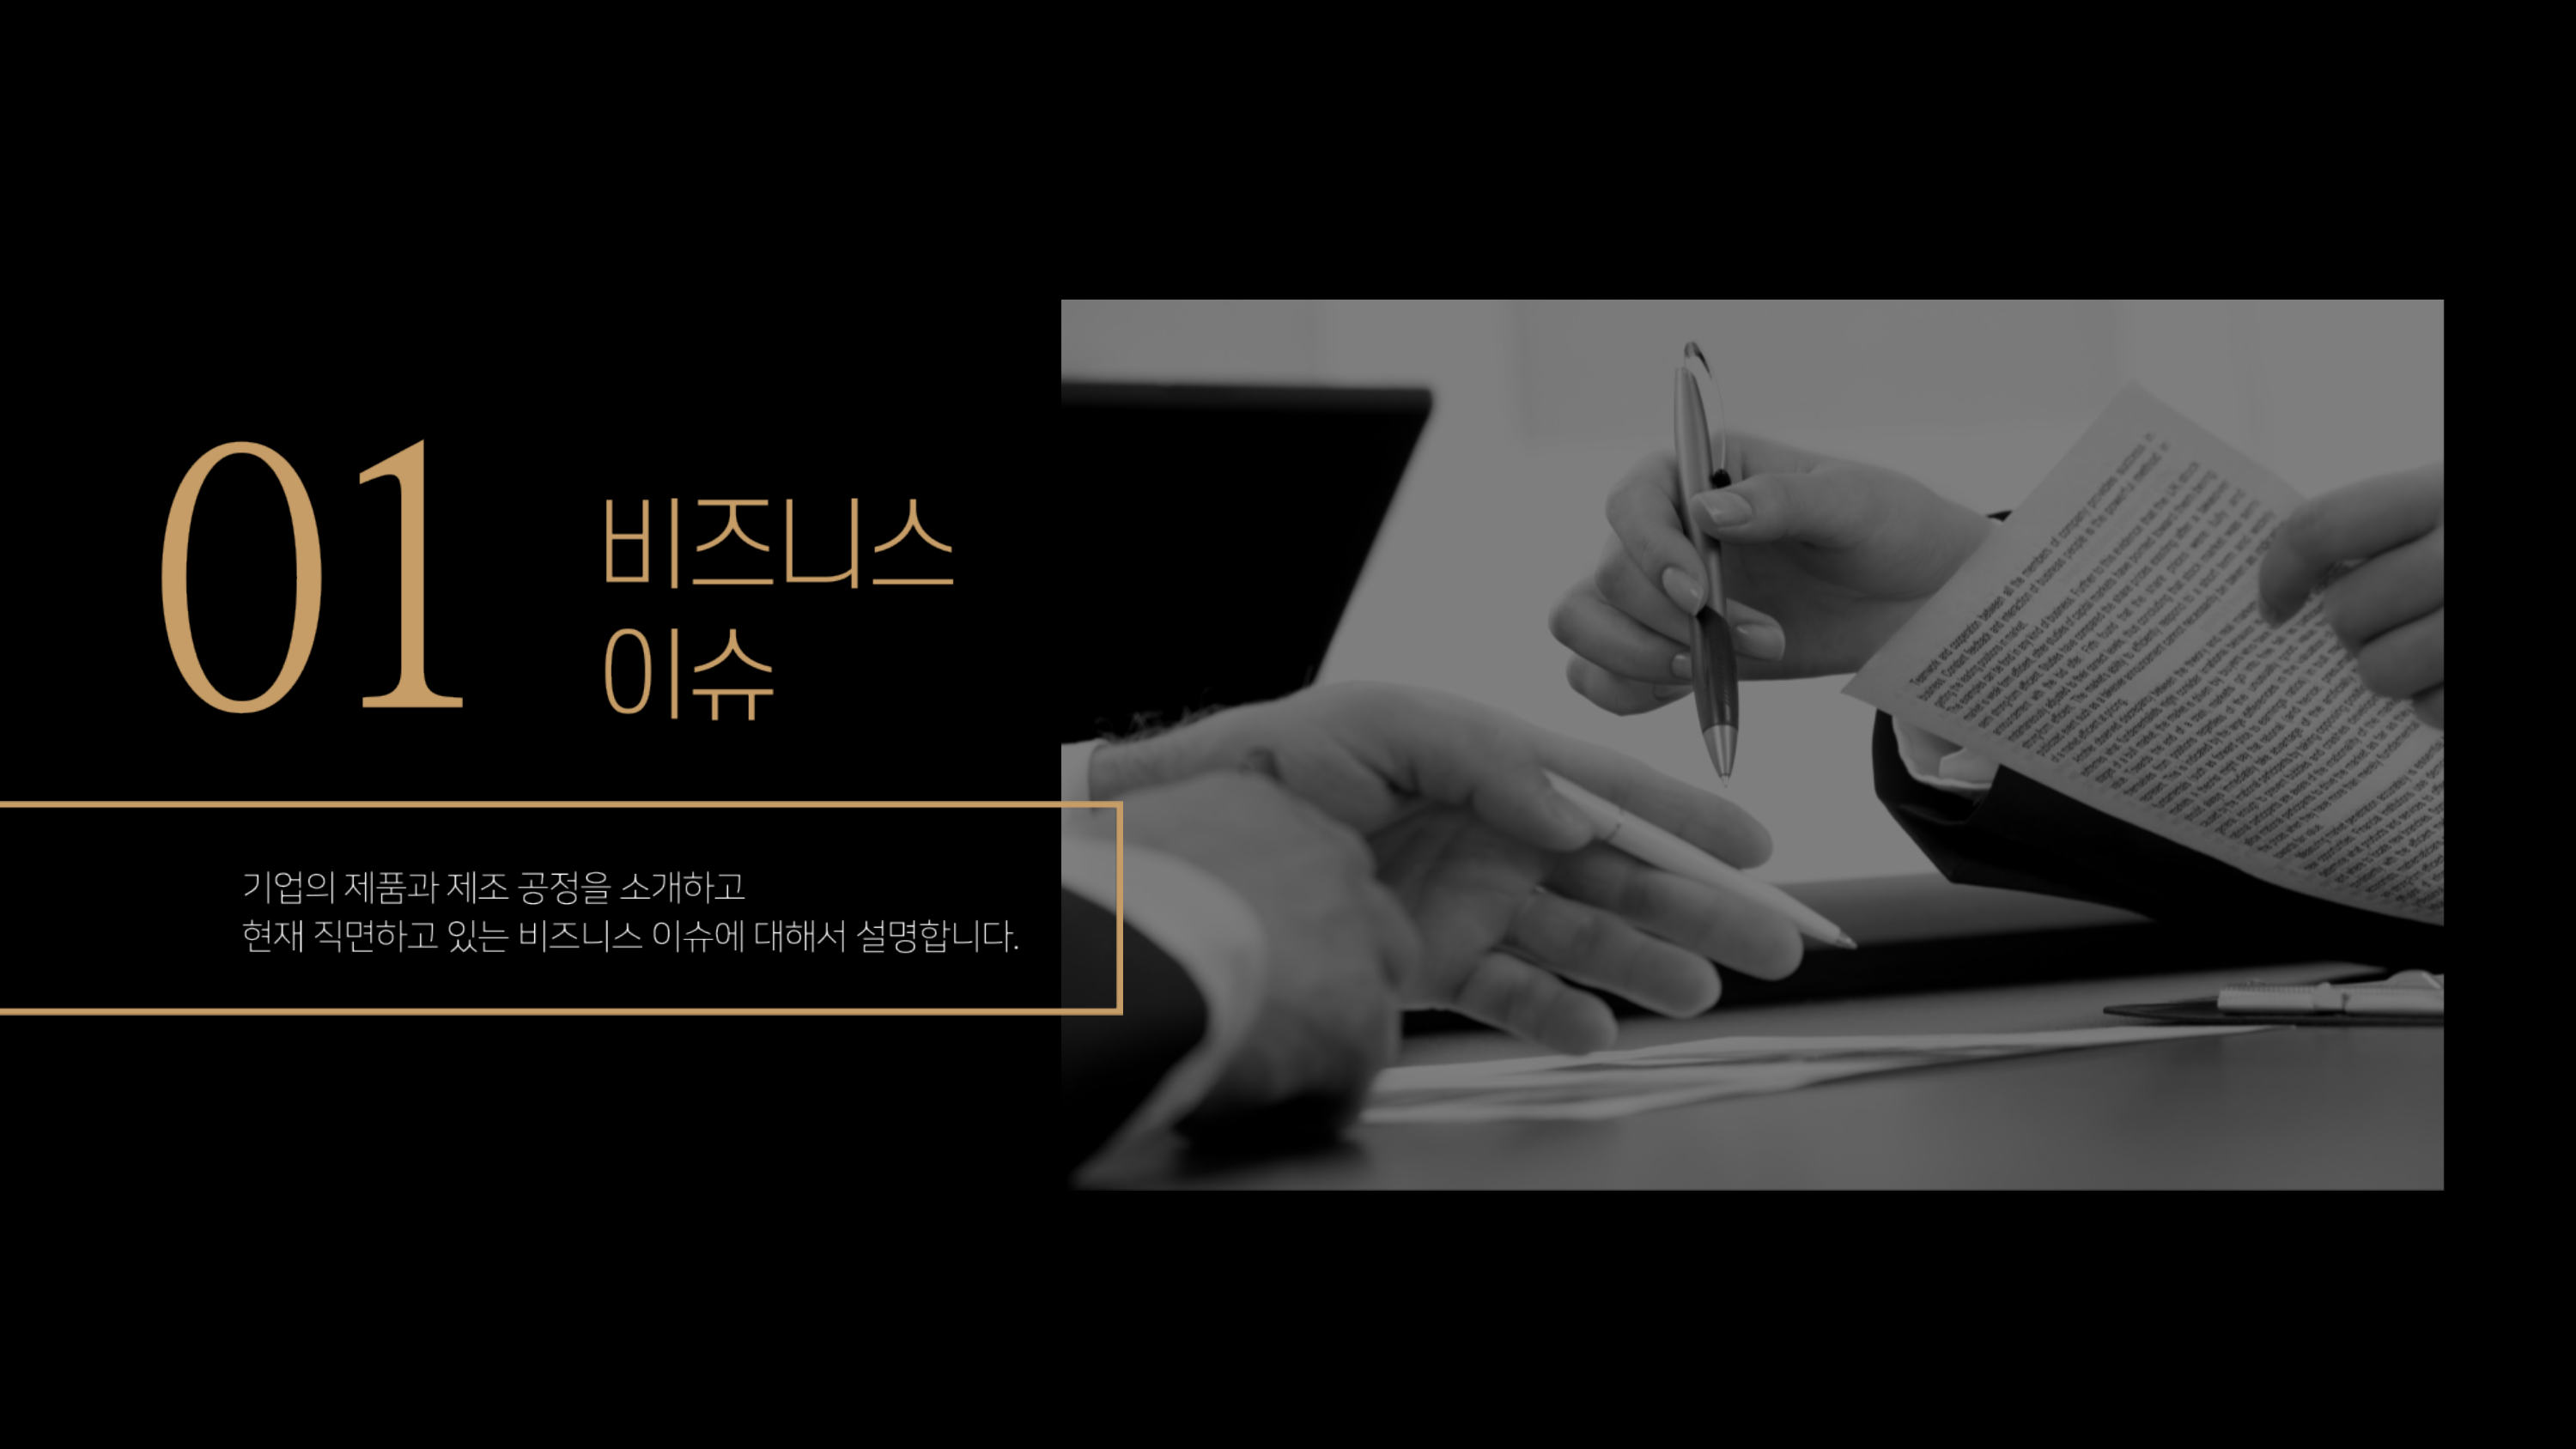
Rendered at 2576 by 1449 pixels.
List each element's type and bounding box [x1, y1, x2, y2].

text_box [1060, 300, 2445, 1191]
picture [92, 282, 1002, 801]
picture [235, 858, 1035, 974]
text_box [0, 801, 1124, 1016]
